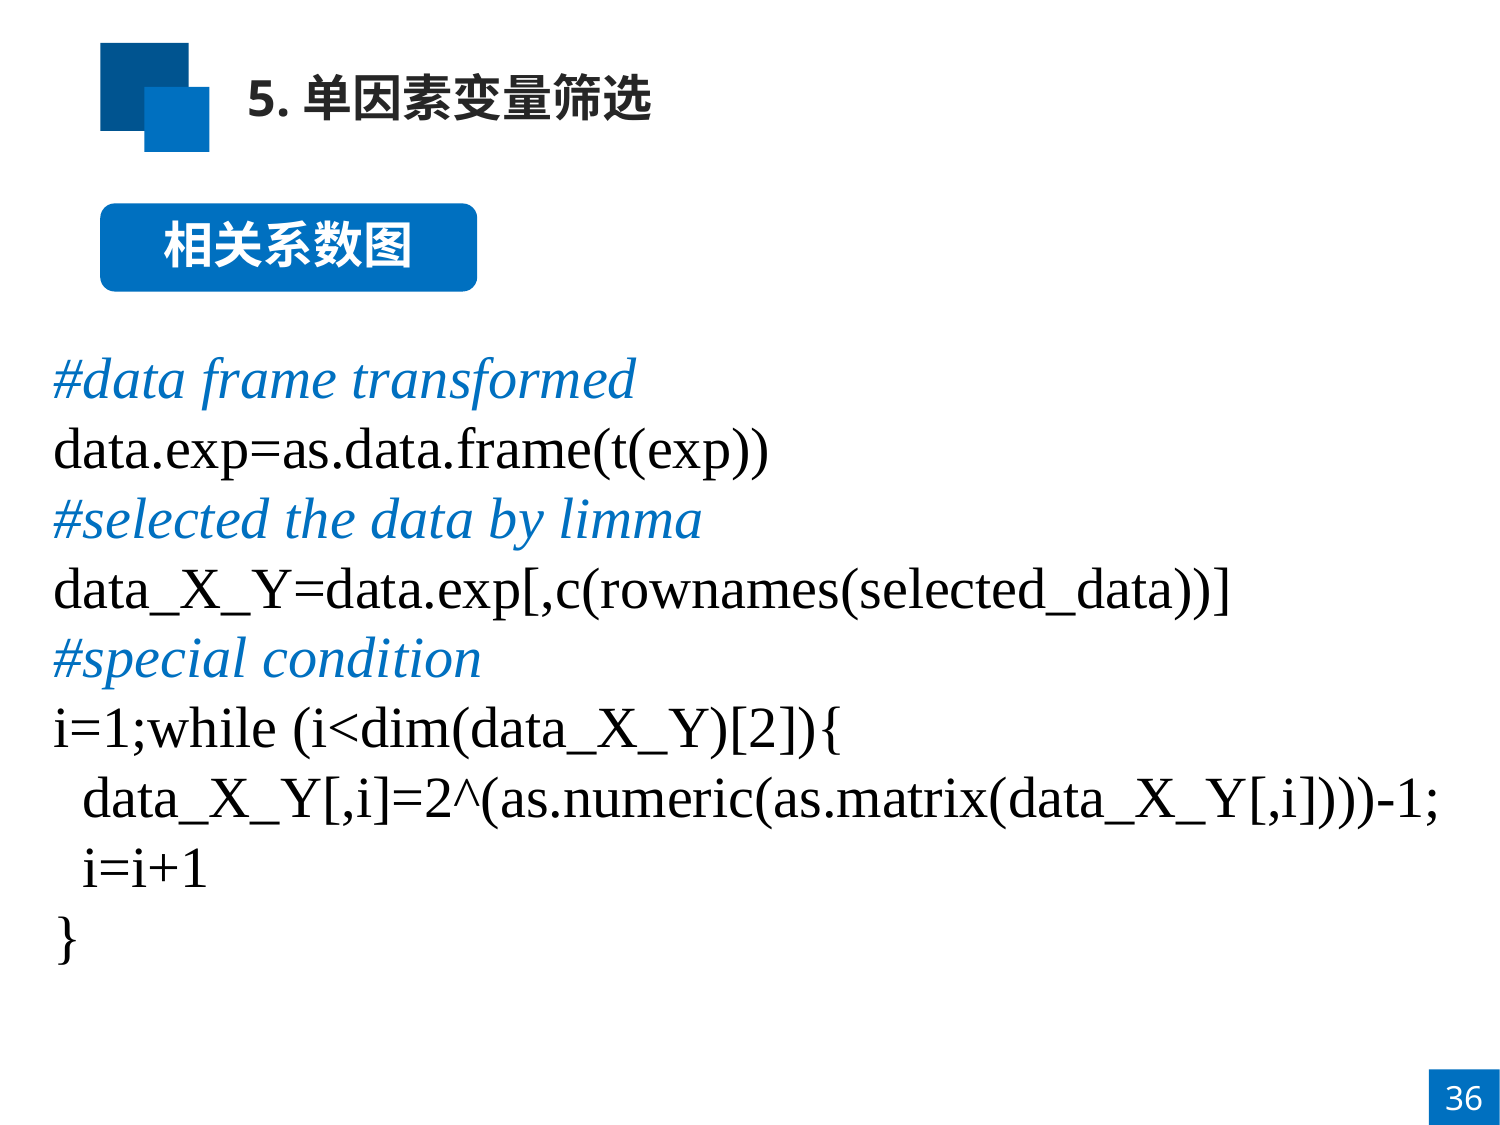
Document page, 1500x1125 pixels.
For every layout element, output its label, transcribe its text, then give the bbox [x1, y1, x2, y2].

text_box 相关系数图 [99, 202, 479, 293]
text_box 5.单因素变量筛选 [232, 59, 1400, 135]
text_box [100, 42, 210, 152]
text_box #data frame transformed data.exp=as.data.frame(t(exp)) #selected the data by limma data_X_Y=data.exp[,c(rownames(selected_data))] #special condition i=1;while (i<dim(data_X_Y)[2]){ data_X_Y[,i]=2^(as.numeric(as.matrix(data_X_Y[,i])))-1; i=i+1 } [38, 332, 1500, 977]
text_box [200, 1069, 1500, 1125]
